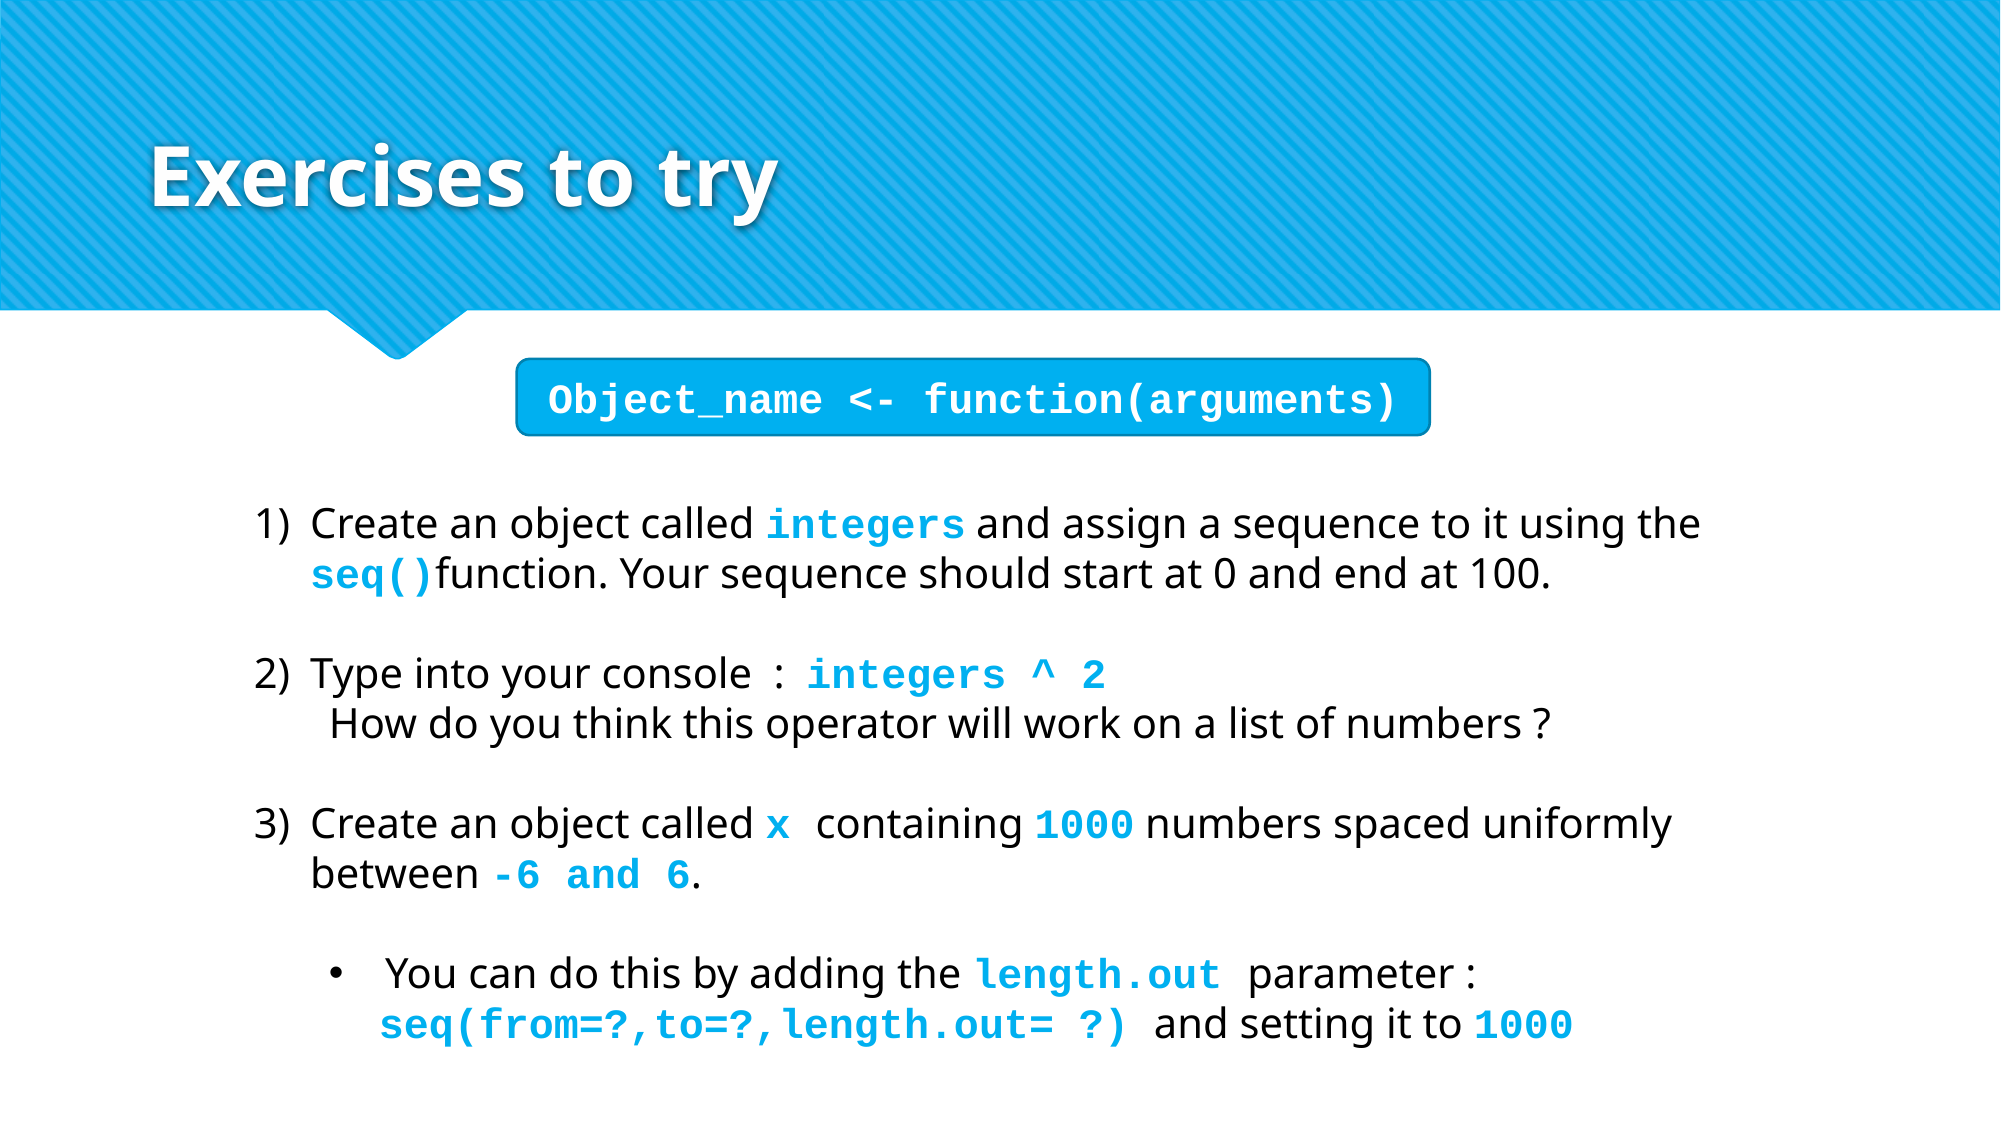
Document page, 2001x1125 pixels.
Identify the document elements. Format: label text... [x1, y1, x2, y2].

text_box Object_name <- function(arguments) [515, 357, 1432, 437]
title Exercises to try [132, 71, 1868, 231]
text_box Create an object called integers and assign a sequence to it using the seq()function. Your sequence should start at 0 and end at 100. Type into your console : integers ^ 2 How do you think this operator will work on a list of numbers ? Create an object called x containing 1000 numbers spaced uniformly between -6 and 6. You can do this by adding the length.out parameter : seq(from=?,to=?,length.out= ?) and setting it to 1000 [239, 489, 1761, 1100]
